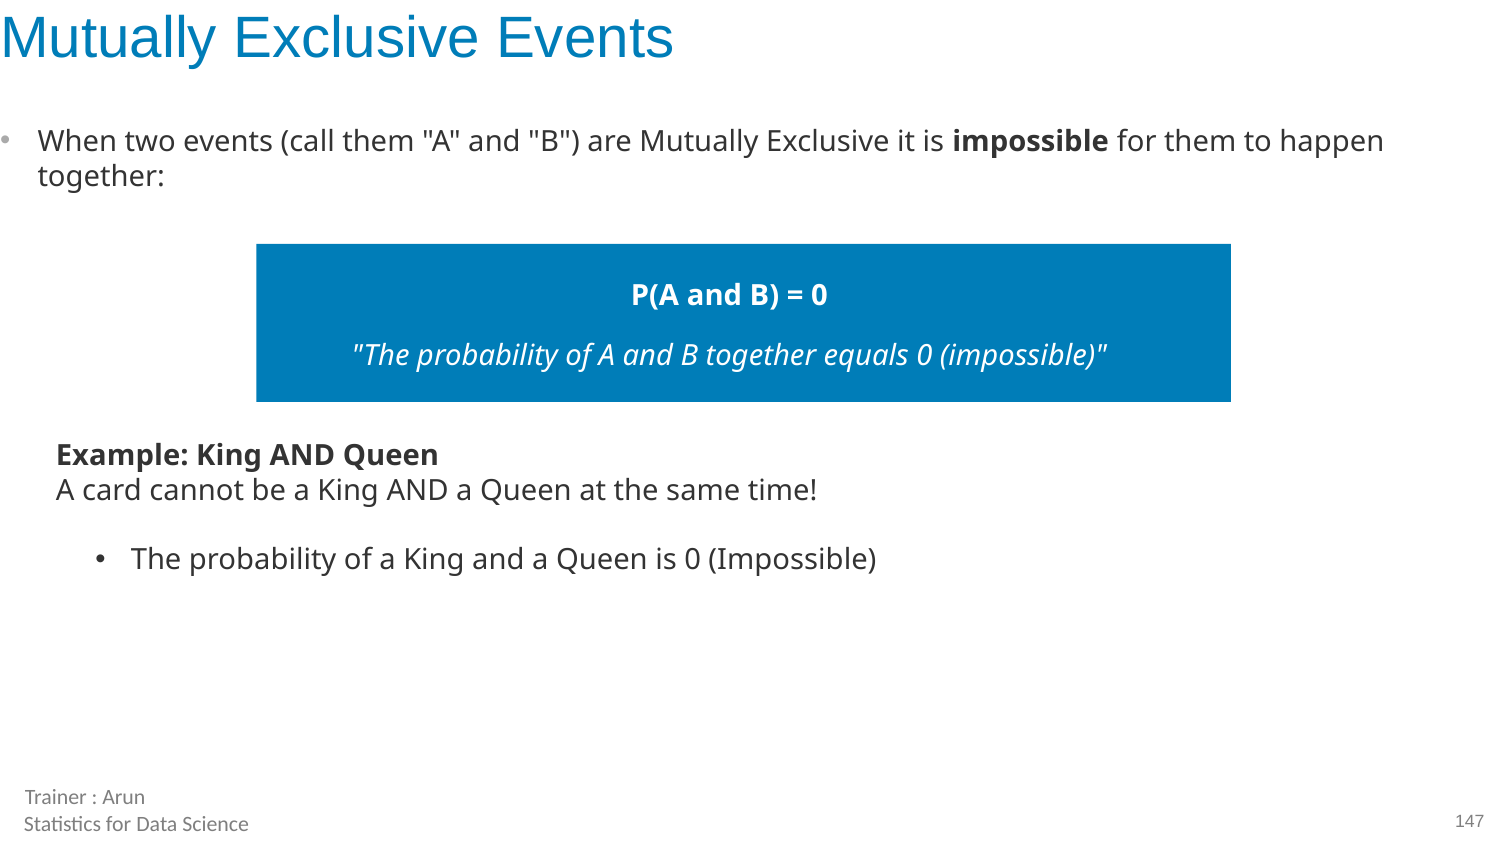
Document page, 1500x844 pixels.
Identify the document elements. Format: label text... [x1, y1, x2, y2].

text_box Example: King AND Queen A card cannot be a King AND a Queen at the same time! The probability of a King and a Queen is 0 (Impossible) [41, 428, 1426, 618]
list When two events (call them "A" and "B") are Mutually Exclusive it is impossible for them to happen together: P(A and B) = 0 "The probability of A and B together equals 0 (impossible)" [0, 121, 1459, 647]
title Mutually Exclusive Events [0, 0, 705, 105]
